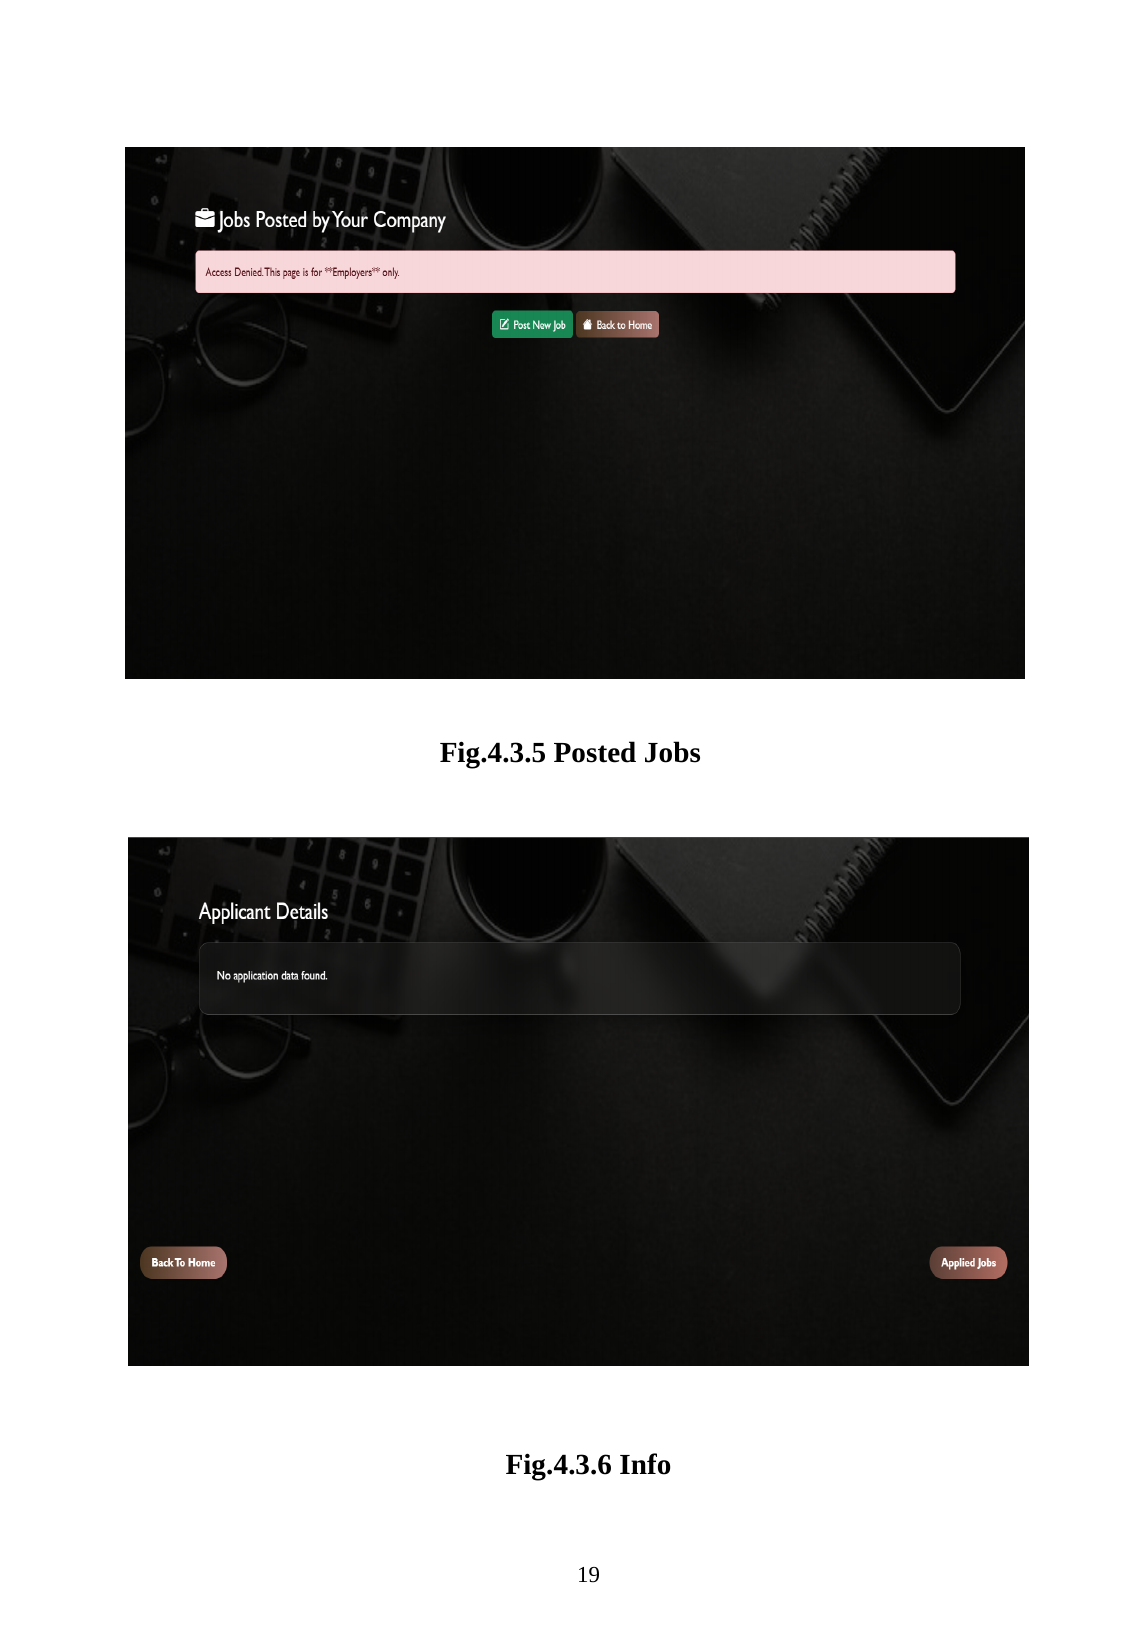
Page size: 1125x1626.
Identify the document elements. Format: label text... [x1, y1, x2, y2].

text_box Fig.4.3.6 Info [307, 1437, 871, 1488]
text_box Fig.4.3.5 Posted Jobs [425, 725, 988, 776]
picture [127, 837, 1029, 1367]
picture [124, 147, 1026, 679]
text_box 19 [575, 1559, 603, 1588]
